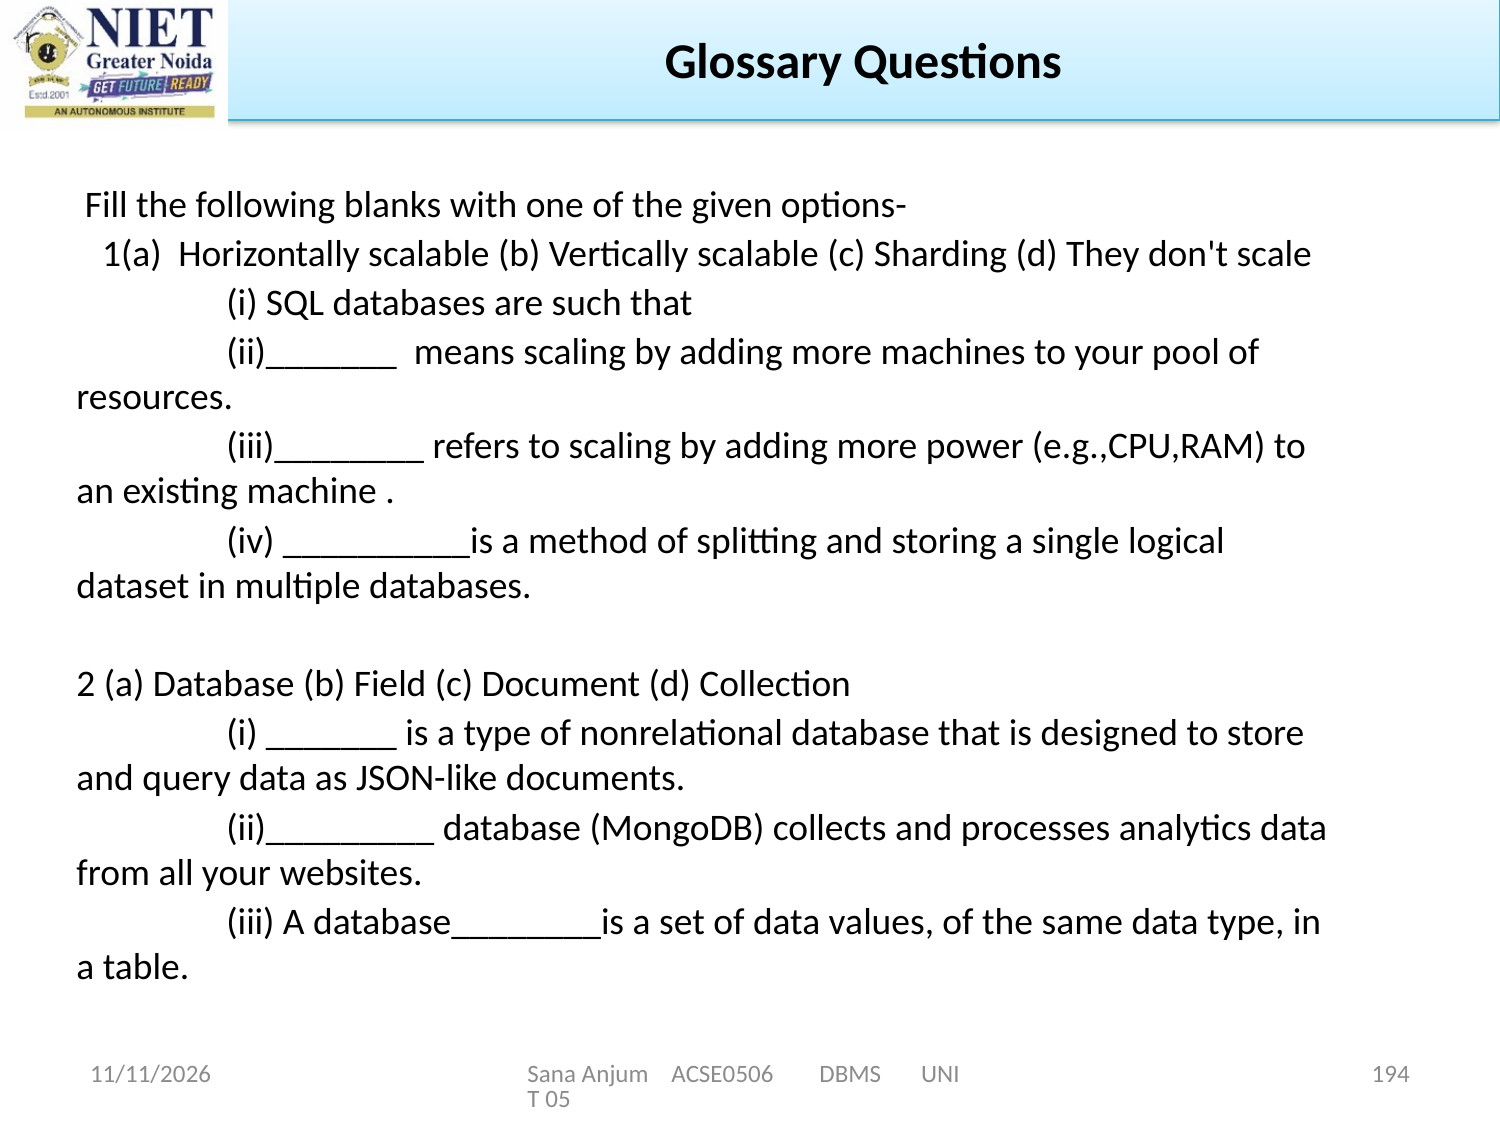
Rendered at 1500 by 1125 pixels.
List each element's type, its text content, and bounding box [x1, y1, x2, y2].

footer Sana Anjum ACSE0506 DBMS UNIT 05 [512, 1042, 988, 1103]
title Glossary Questions [231, 0, 1500, 121]
list Fill the following blanks with one of the given options- 1(a) Horizontally scalable (b) Vertically scalable (c) Sharding (d) They don't scale (i) SQL databases are such that (ii)_______ means scaling by adding more machines to your pool of resources. (iii)________ refers to scaling by adding more power (e.g.,CPU,RAM) to an existing machine . (iv) __________is a method of splitting and storing a single logical dataset in multiple databases. 2 (a) Database (b) Field (c) Document (d) Collection (i) _______ is a type of nonrelational database that is designed to store and query data as JSON-like documents. (ii)_________ database (MongoDB) collects and processes analytics data from all your websites. (iii) A database________is a set of data values, of the same data type, in a table. [61, 123, 1350, 988]
picture [0, 0, 228, 130]
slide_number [75, 1042, 425, 1103]
slide_number 194 [1074, 1042, 1425, 1103]
